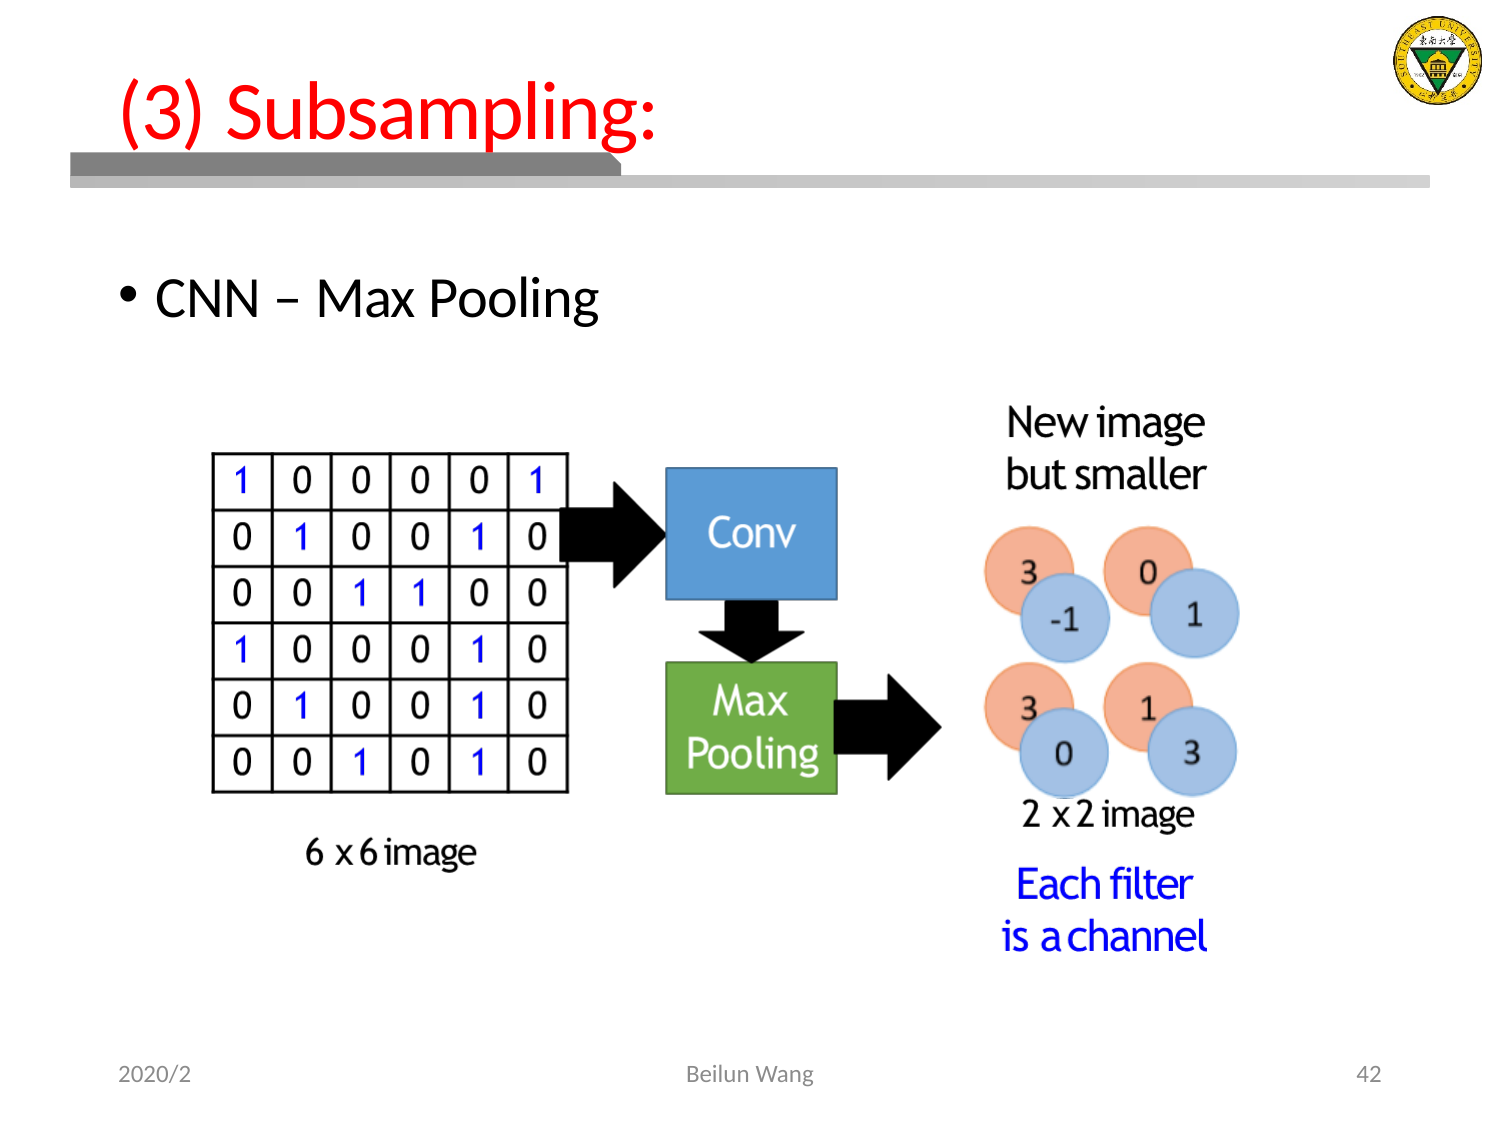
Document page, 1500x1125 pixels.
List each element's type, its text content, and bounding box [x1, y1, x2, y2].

picture [211, 380, 1252, 988]
slide_number 2020/2 [103, 1042, 441, 1103]
list CNN – Max Pooling [103, 264, 1397, 1014]
picture [1393, 16, 1482, 105]
footer Beilun Wang [496, 1042, 1004, 1103]
slide_number 42 [1059, 1042, 1397, 1103]
title (3) Subsampling: [103, 59, 1361, 156]
